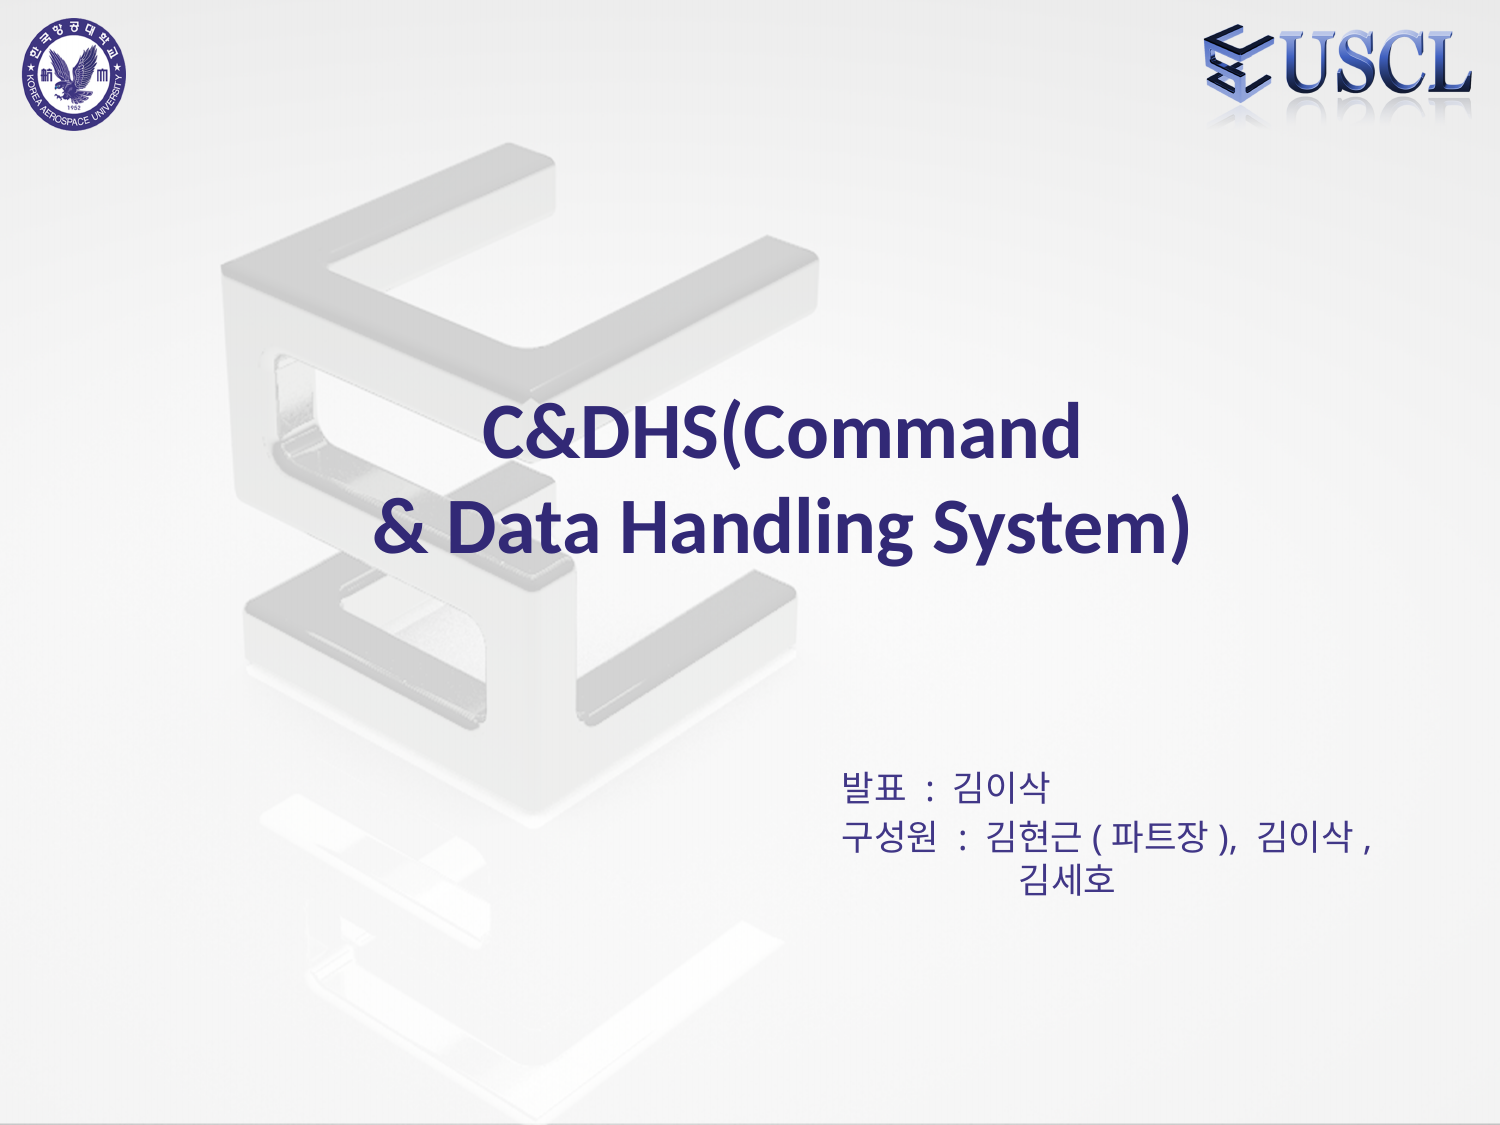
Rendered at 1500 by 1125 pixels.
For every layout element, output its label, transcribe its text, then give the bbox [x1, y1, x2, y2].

title C&DHS(Command & Data Handling System) [161, 371, 1405, 577]
picture [0, 0, 1500, 1125]
text_box 발표 : 김이삭 구성원 : 김현근(파트장), 김이삭, 김세호 [830, 760, 1389, 915]
